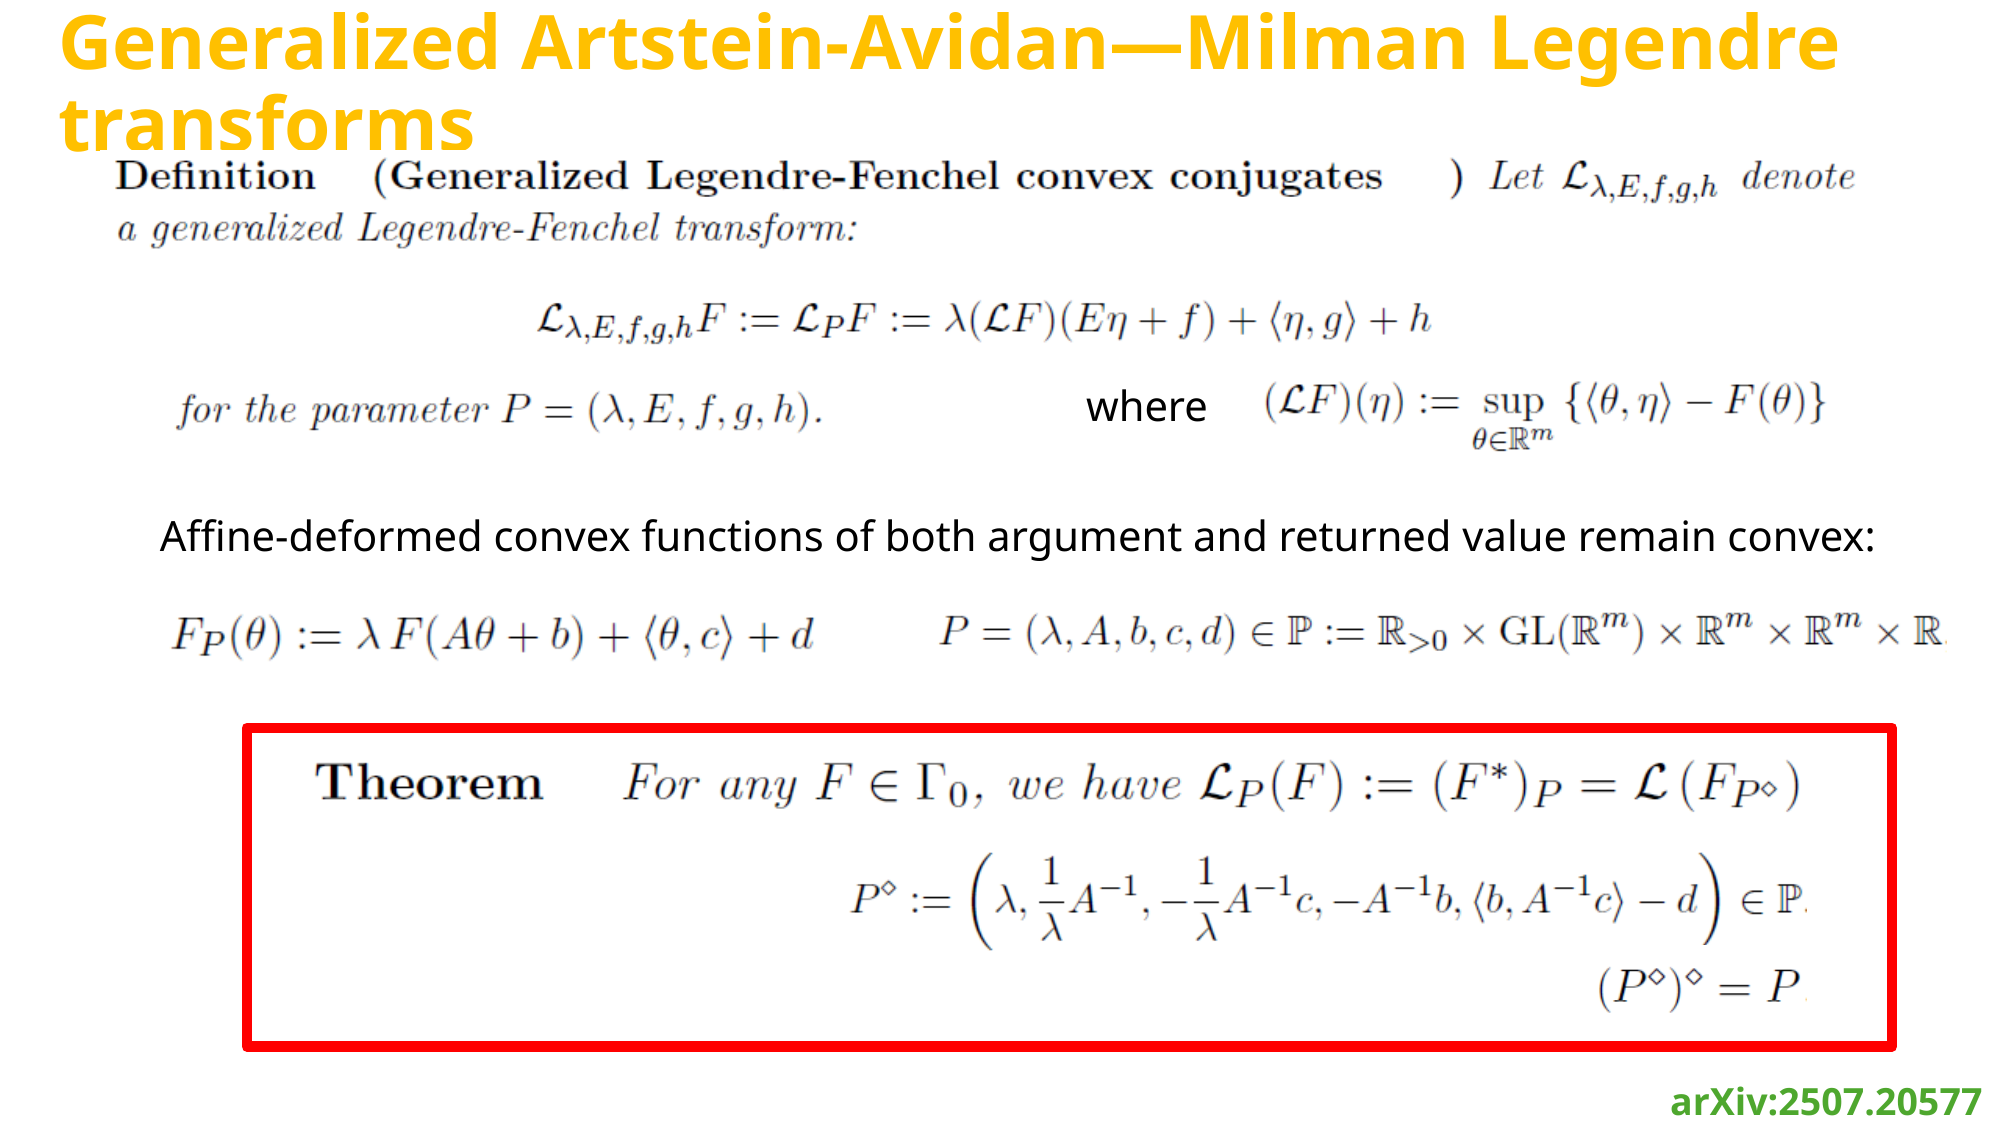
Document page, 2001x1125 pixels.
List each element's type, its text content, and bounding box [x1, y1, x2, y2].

picture [159, 598, 818, 682]
picture [99, 150, 1864, 468]
text_box arXiv:2507.20577 [1655, 1070, 2000, 1125]
text_box Affine-deformed convex functions of both argument and returned value remain convex: [145, 502, 1892, 568]
picture [912, 598, 1947, 674]
text_box [245, 726, 1893, 1048]
title Generalized Artstein-Avidan—Milman Legendre transforms [43, 0, 2000, 196]
picture [306, 734, 1808, 1036]
